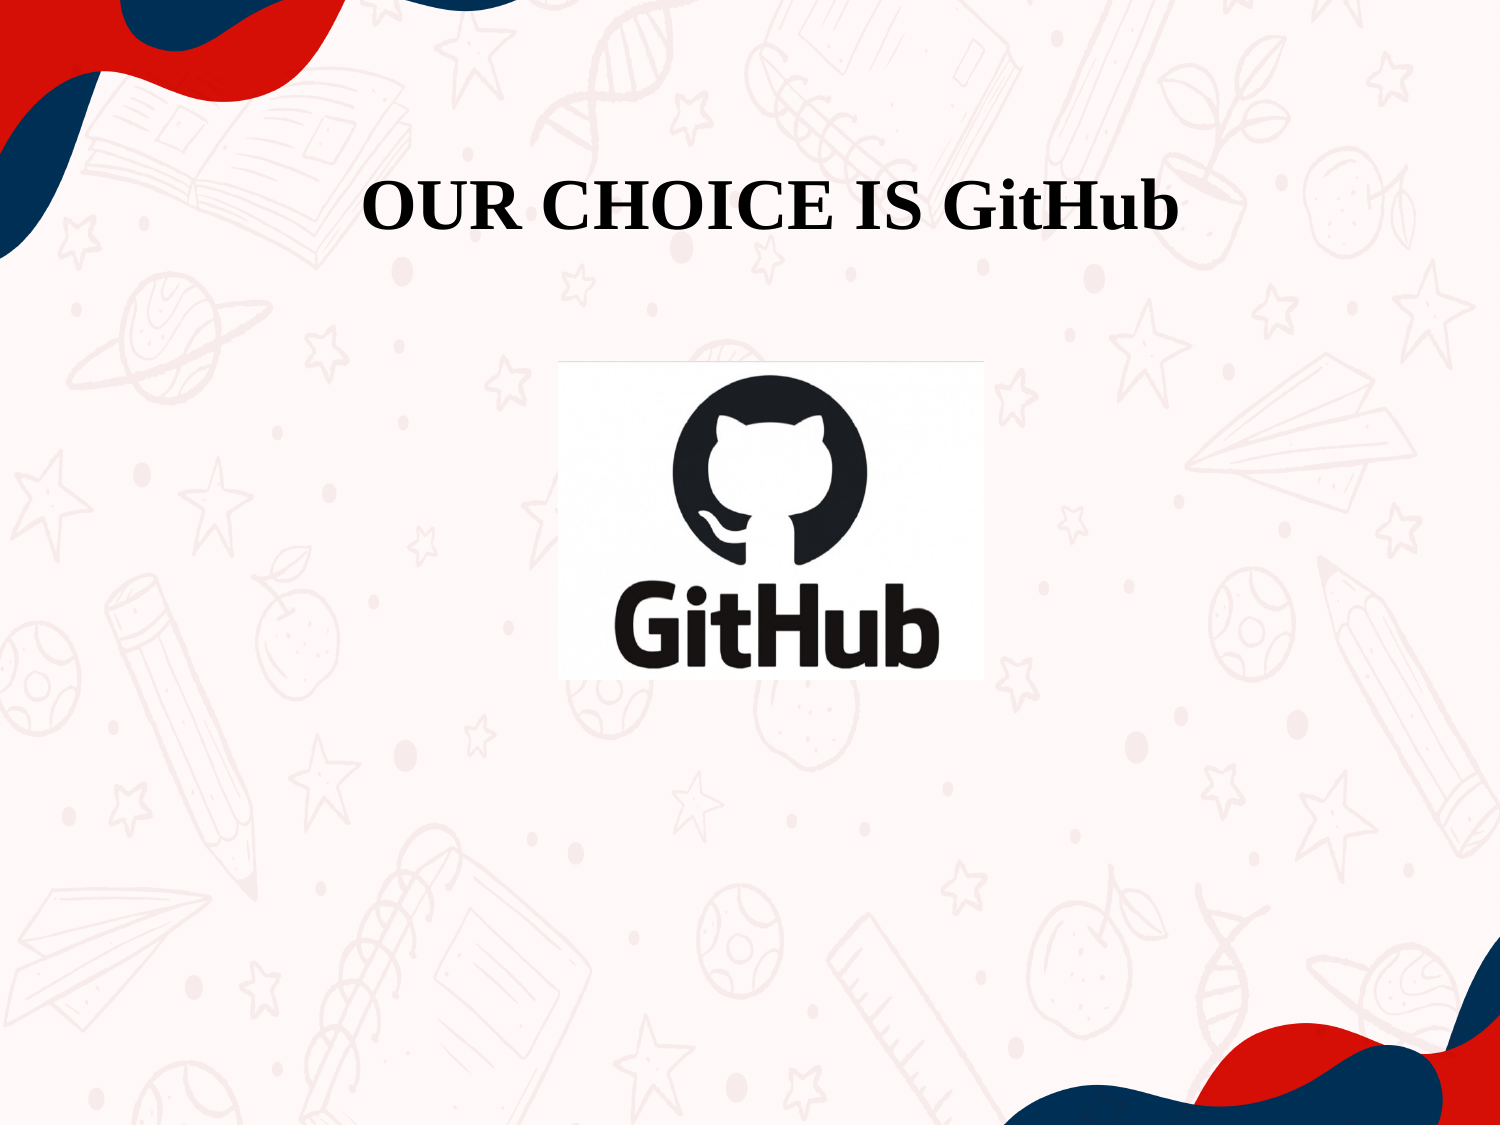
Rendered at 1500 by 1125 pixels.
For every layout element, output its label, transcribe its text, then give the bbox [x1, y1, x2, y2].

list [558, 361, 984, 680]
picture [0, 0, 1500, 1125]
title OUR CHOICE IS GitHub [123, 96, 1418, 315]
